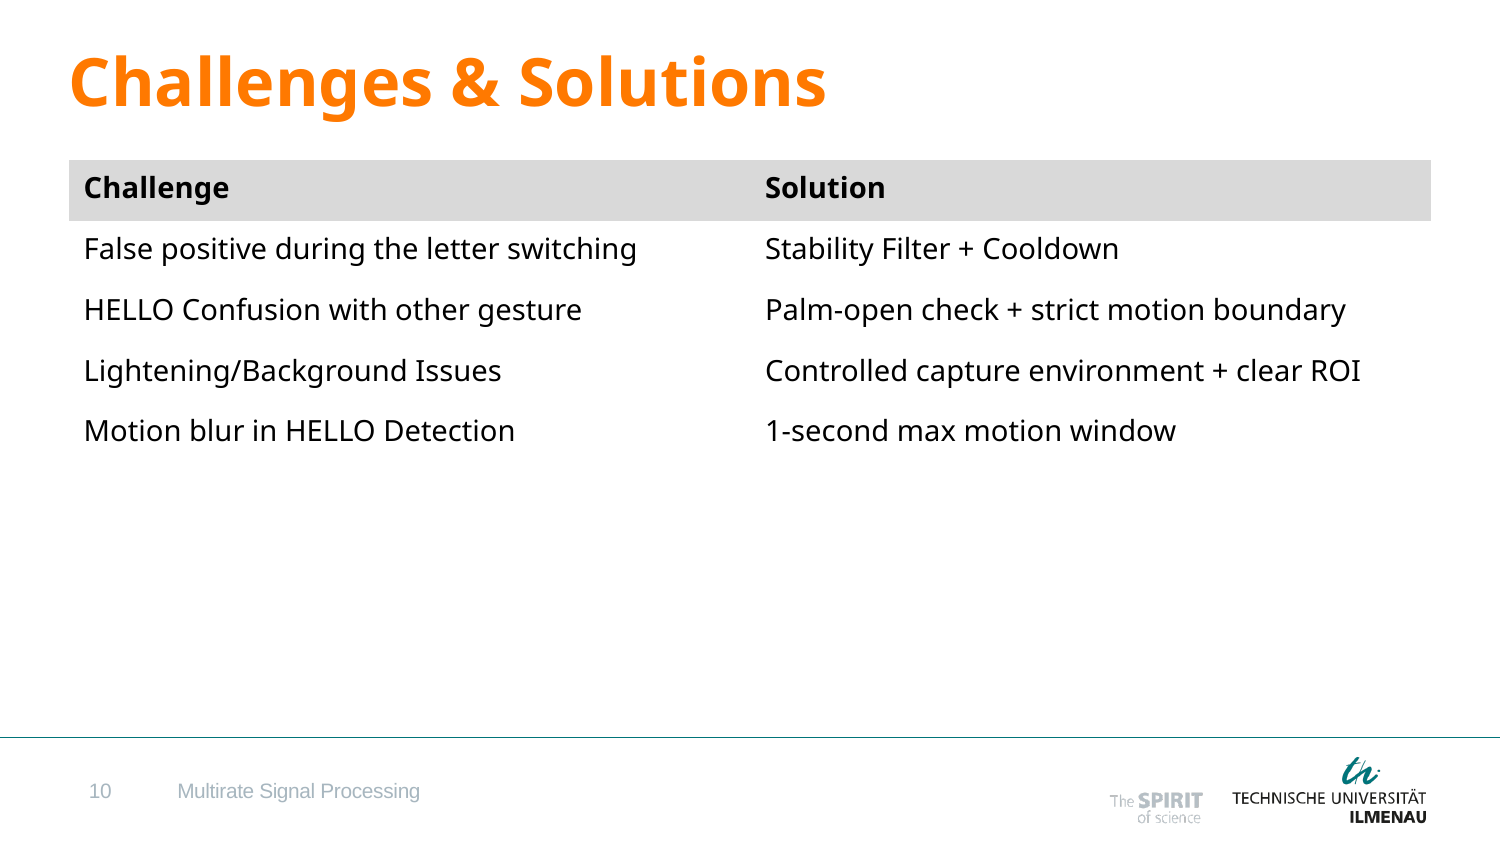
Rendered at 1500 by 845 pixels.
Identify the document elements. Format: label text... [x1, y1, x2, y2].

table_cell HELLO Confusion with other gesture [69, 282, 750, 342]
table_cell Palm-open check + strict motion boundary [750, 282, 1431, 342]
table_cell Lightening/Background Issues [69, 342, 750, 403]
table_cell Motion blur in HELLO Detection [69, 403, 750, 464]
picture [1101, 752, 1426, 829]
title Challenges & Solutions [68, 40, 1432, 182]
slide_number 10 [41, 777, 112, 803]
table_cell Stability Filter + Cooldown [750, 221, 1431, 282]
table_cell 1-second max motion window [750, 403, 1431, 464]
table_cell False positive during the letter switching [69, 221, 750, 282]
table_cell Controlled capture environment + clear ROI [750, 342, 1431, 403]
table_header Solution [750, 182, 1431, 221]
table_header Challenge [69, 182, 750, 221]
